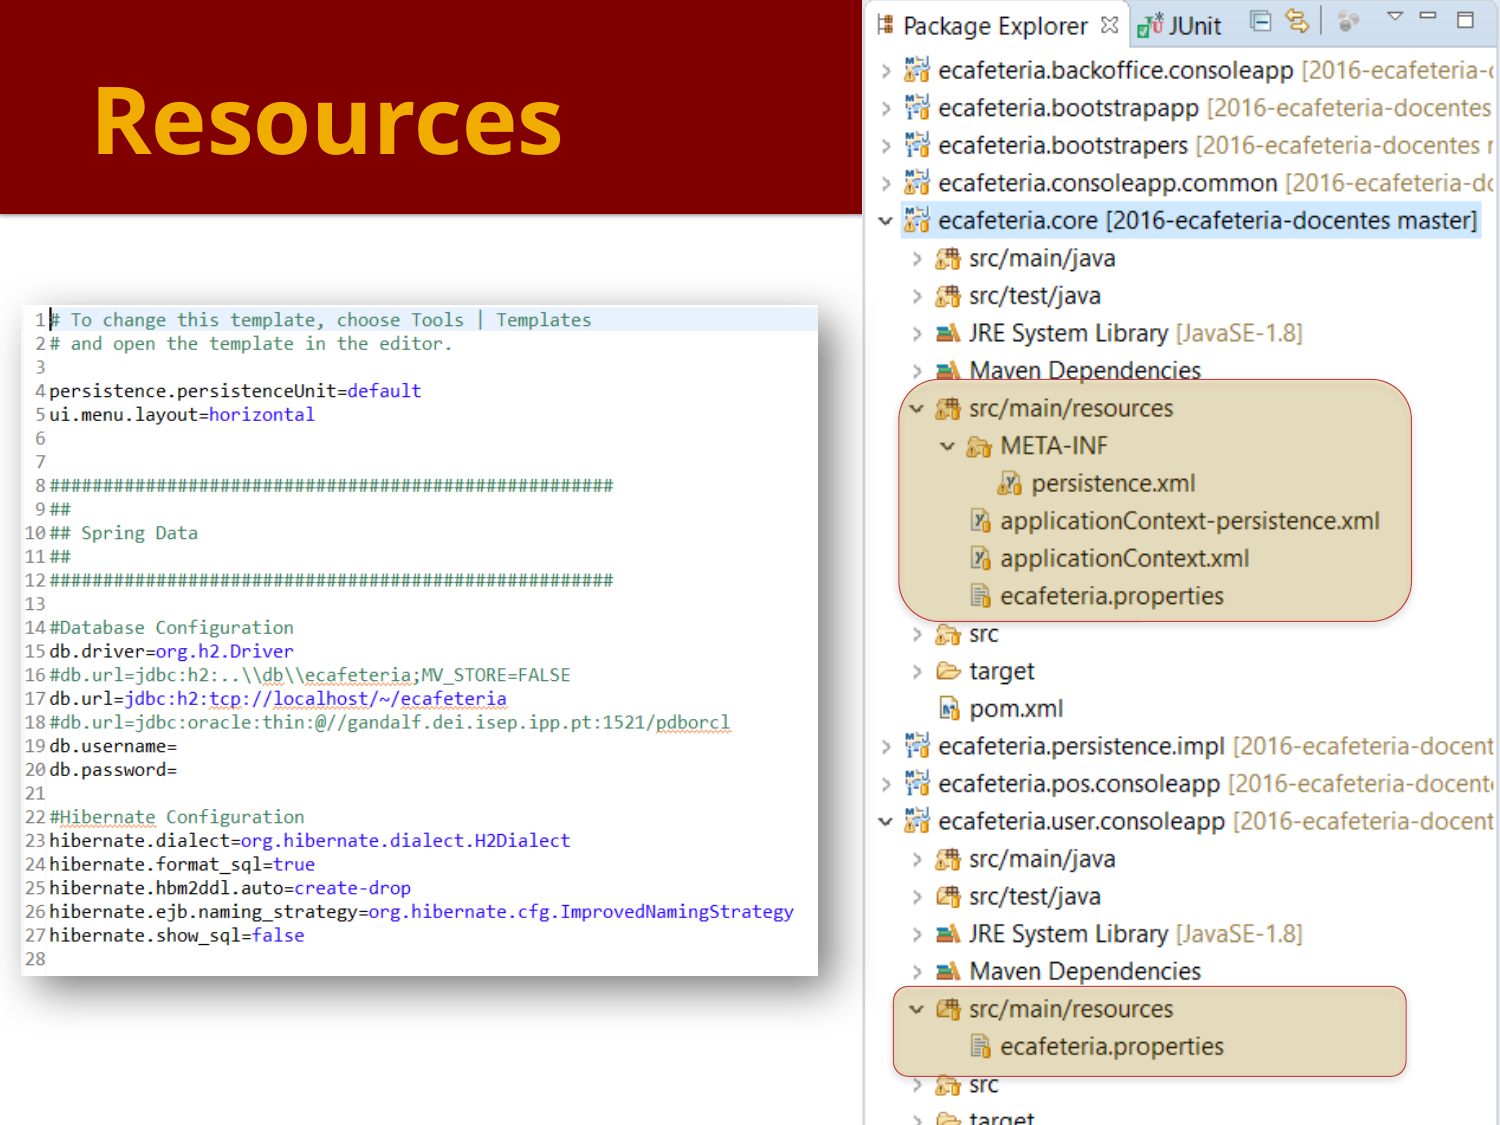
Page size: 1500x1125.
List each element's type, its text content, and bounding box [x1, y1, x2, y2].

picture [862, 0, 1500, 1125]
title Resources [75, 24, 856, 209]
picture [20, 305, 818, 976]
